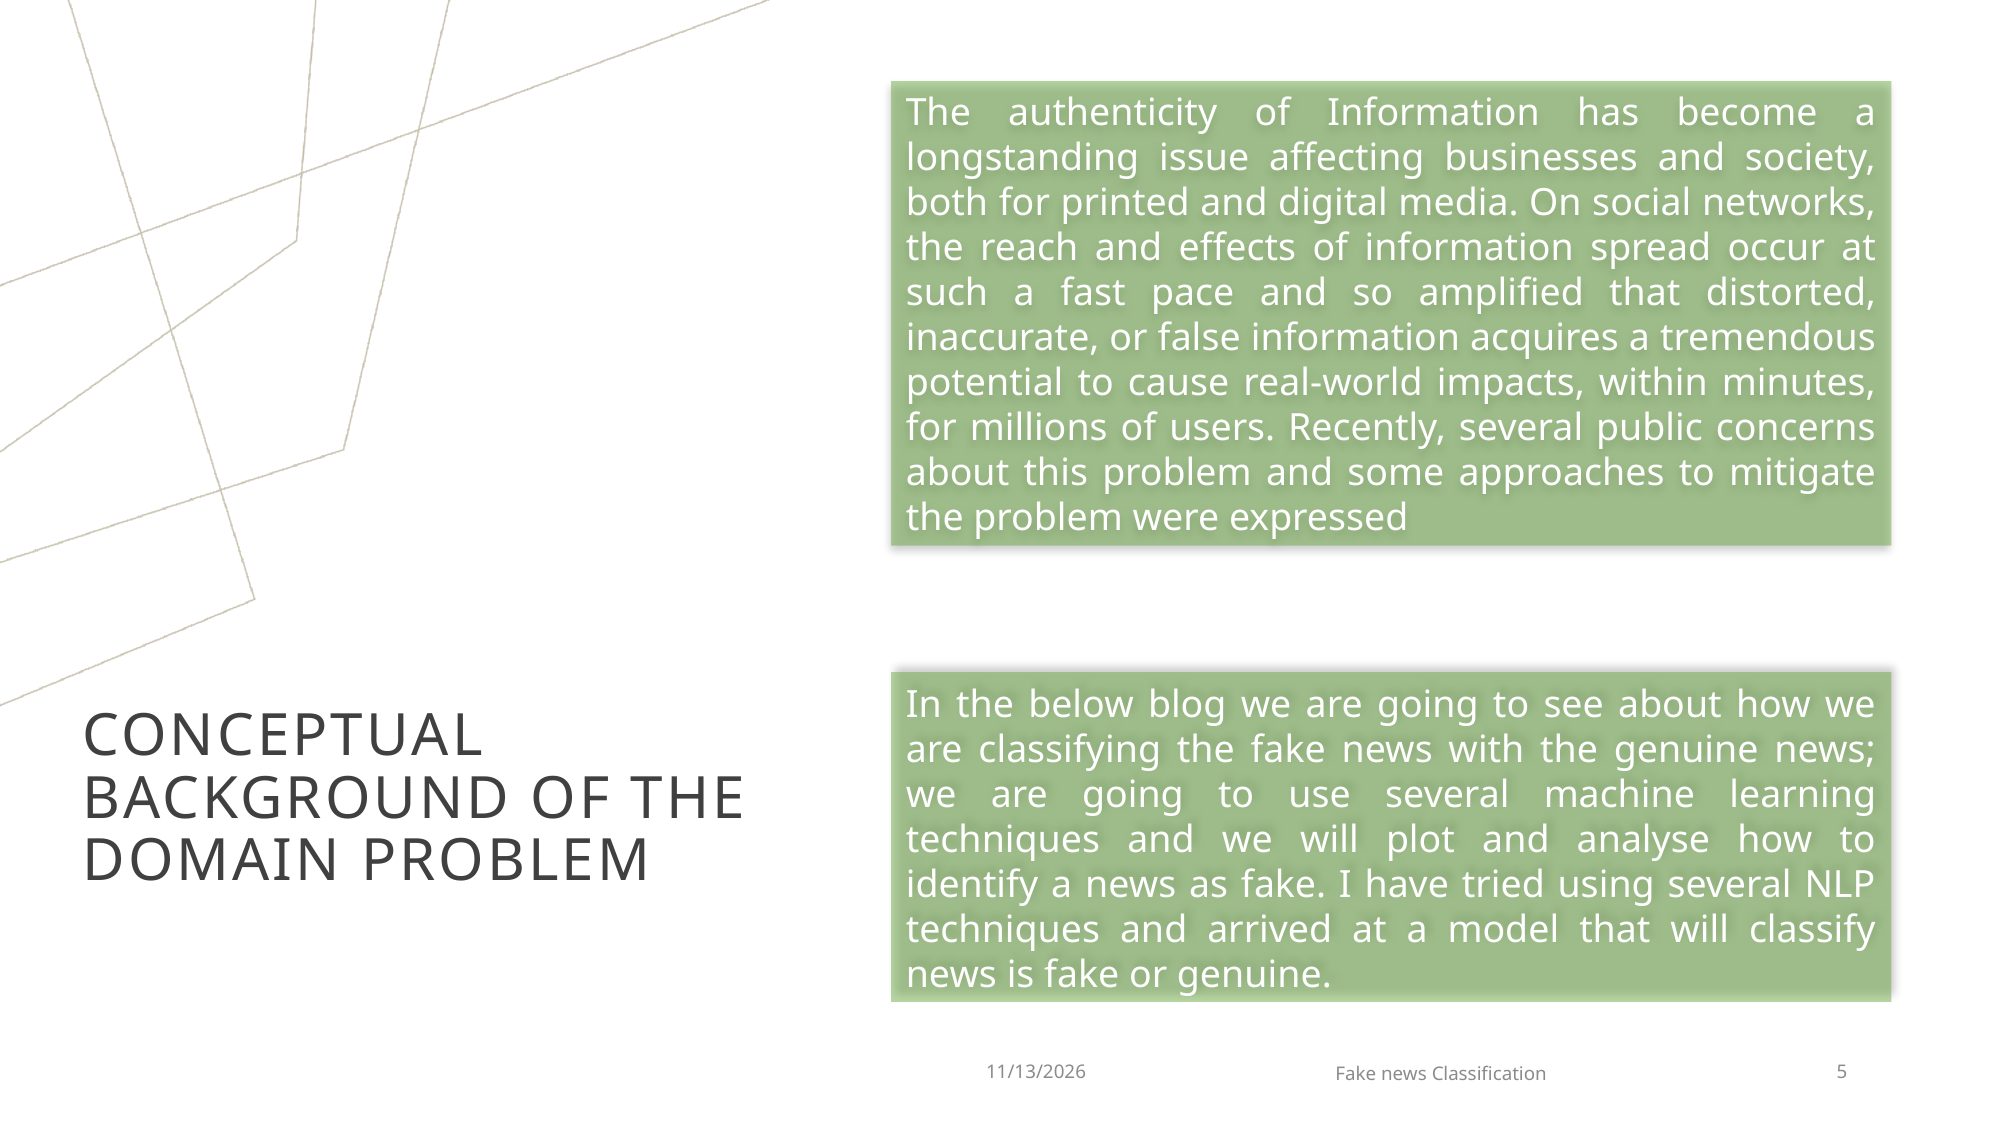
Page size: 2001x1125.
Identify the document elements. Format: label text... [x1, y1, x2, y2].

text_box In the below blog we are going to see about how we are classifying the fake news with the genuine news; we are going to use several machine learning techniques and we will plot and analyse how to identify a news as fake. I have tried using several NLP techniques and arrived at a model that will classify news is fake or genuine. [891, 672, 1892, 1002]
picture [0, 0, 803, 720]
slide_number 5 [1755, 1042, 1863, 1103]
title Conceptual Background of the Domain Problem [67, 683, 863, 902]
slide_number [971, 1042, 1127, 1103]
footer Fake news Classification [1174, 1042, 1707, 1103]
text_box The authenticity of Information has become a longstanding issue affecting businesses and society, both for printed and digital media. On social networks, the reach and effects of information spread occur at such a fast pace and so amplified that distorted, inaccurate, or false information acquires a tremendous potential to cause real-world impacts, within minutes, for millions of users. Recently, several public concerns about this problem and some approaches to mitigate the problem were expressed [891, 81, 1892, 546]
